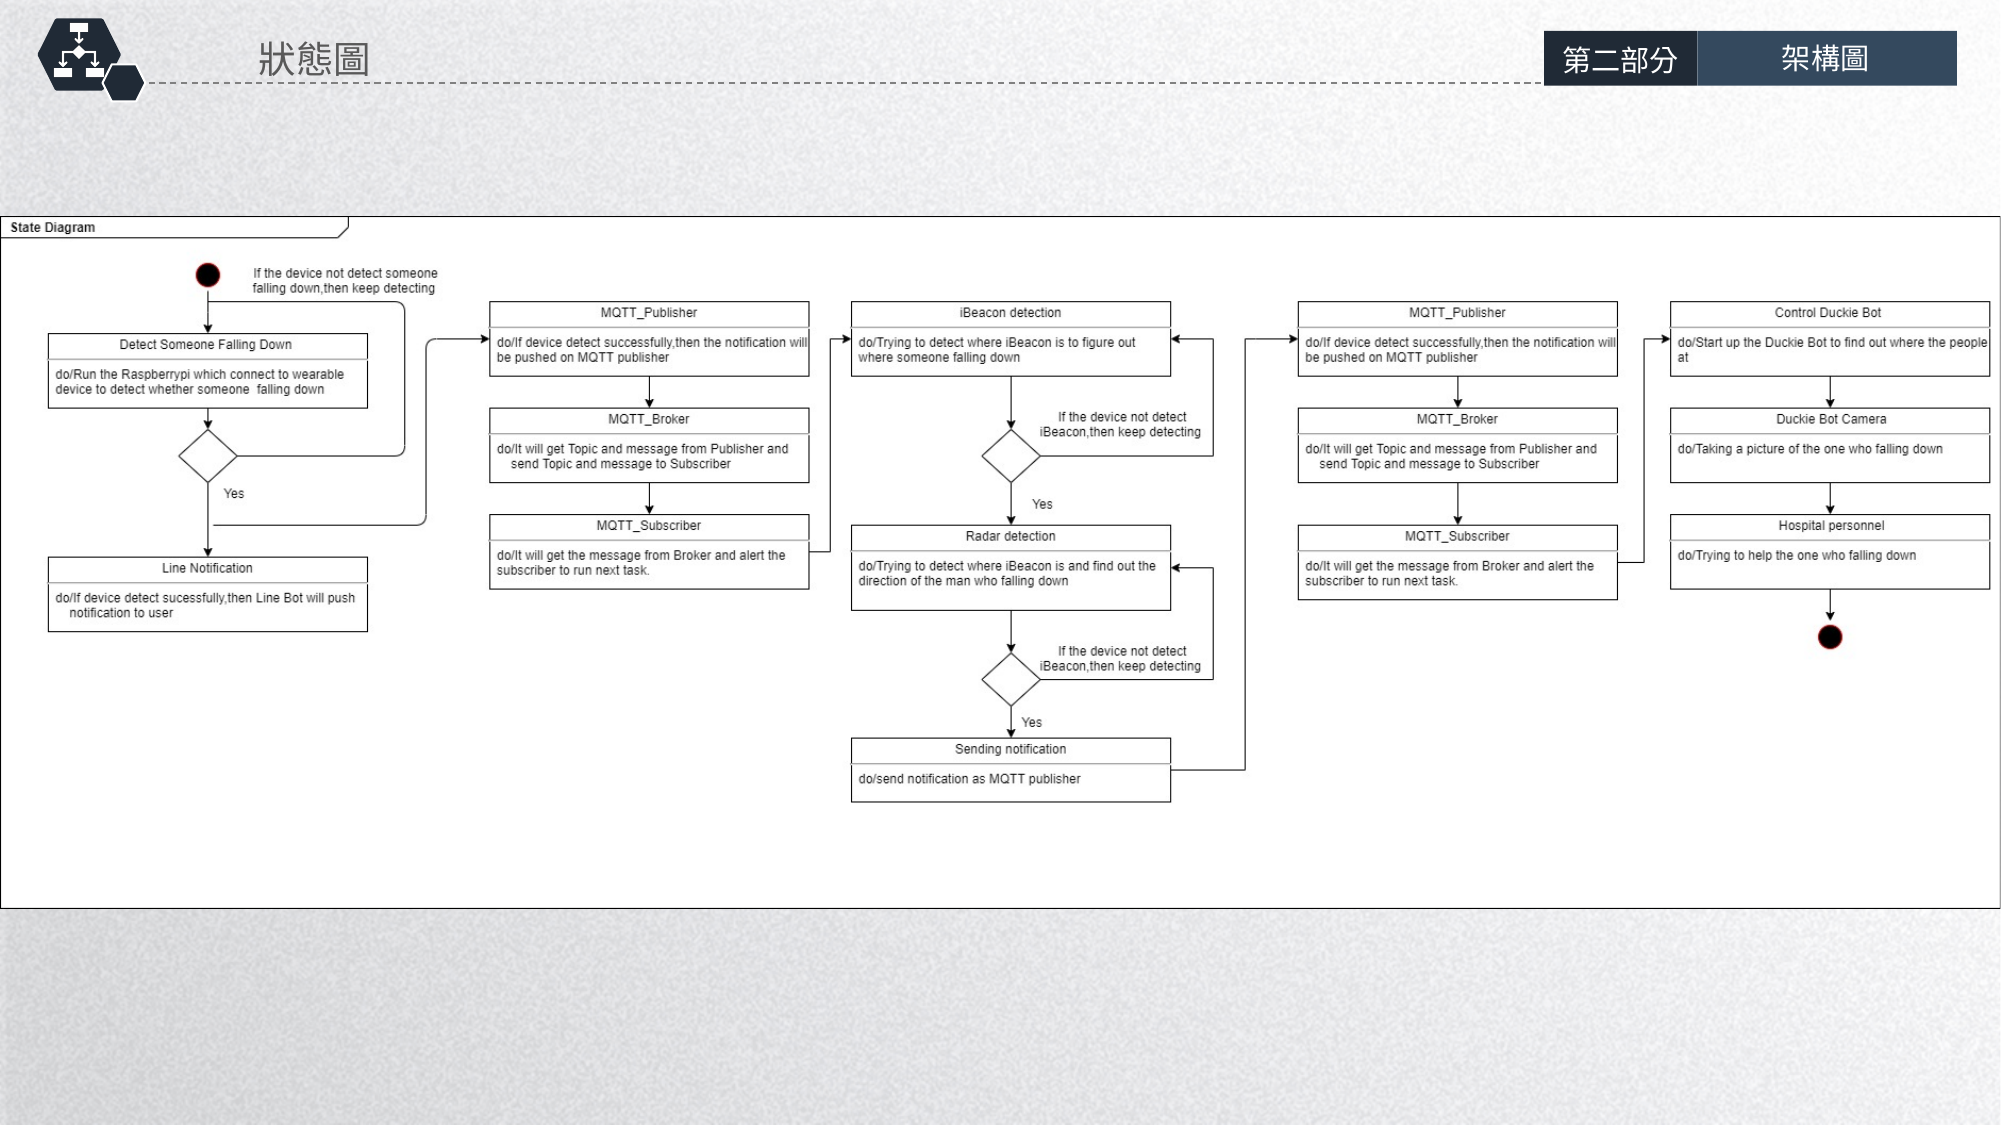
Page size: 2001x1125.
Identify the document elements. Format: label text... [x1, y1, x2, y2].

text_box 第二部分 [1544, 36, 1698, 83]
text_box [1542, 29, 1695, 82]
text_box [1695, 29, 1959, 88]
text_box [37, 45, 42, 64]
text_box [104, 62, 148, 104]
text_box [116, 44, 121, 62]
text_box 狀態圖 [161, 30, 469, 82]
picture [0, 0, 2001, 1125]
text_box 架構圖 [1695, 34, 1956, 82]
text_box [1544, 83, 1695, 88]
